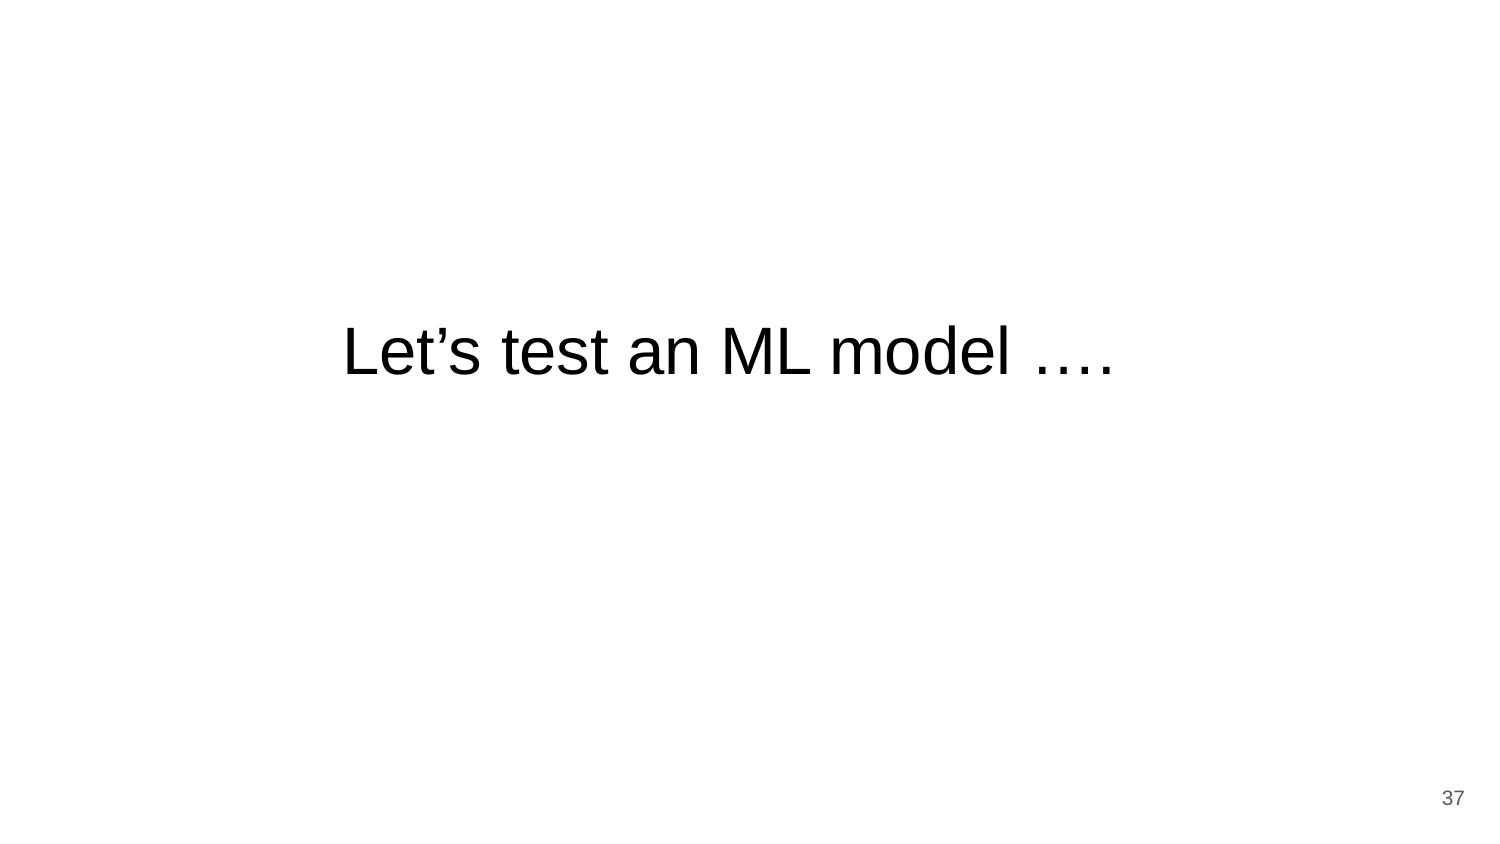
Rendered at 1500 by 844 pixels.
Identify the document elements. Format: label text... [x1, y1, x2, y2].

title Let’s test an ML model …. [327, 292, 1334, 443]
slide_number ‹#› [1389, 764, 1480, 830]
